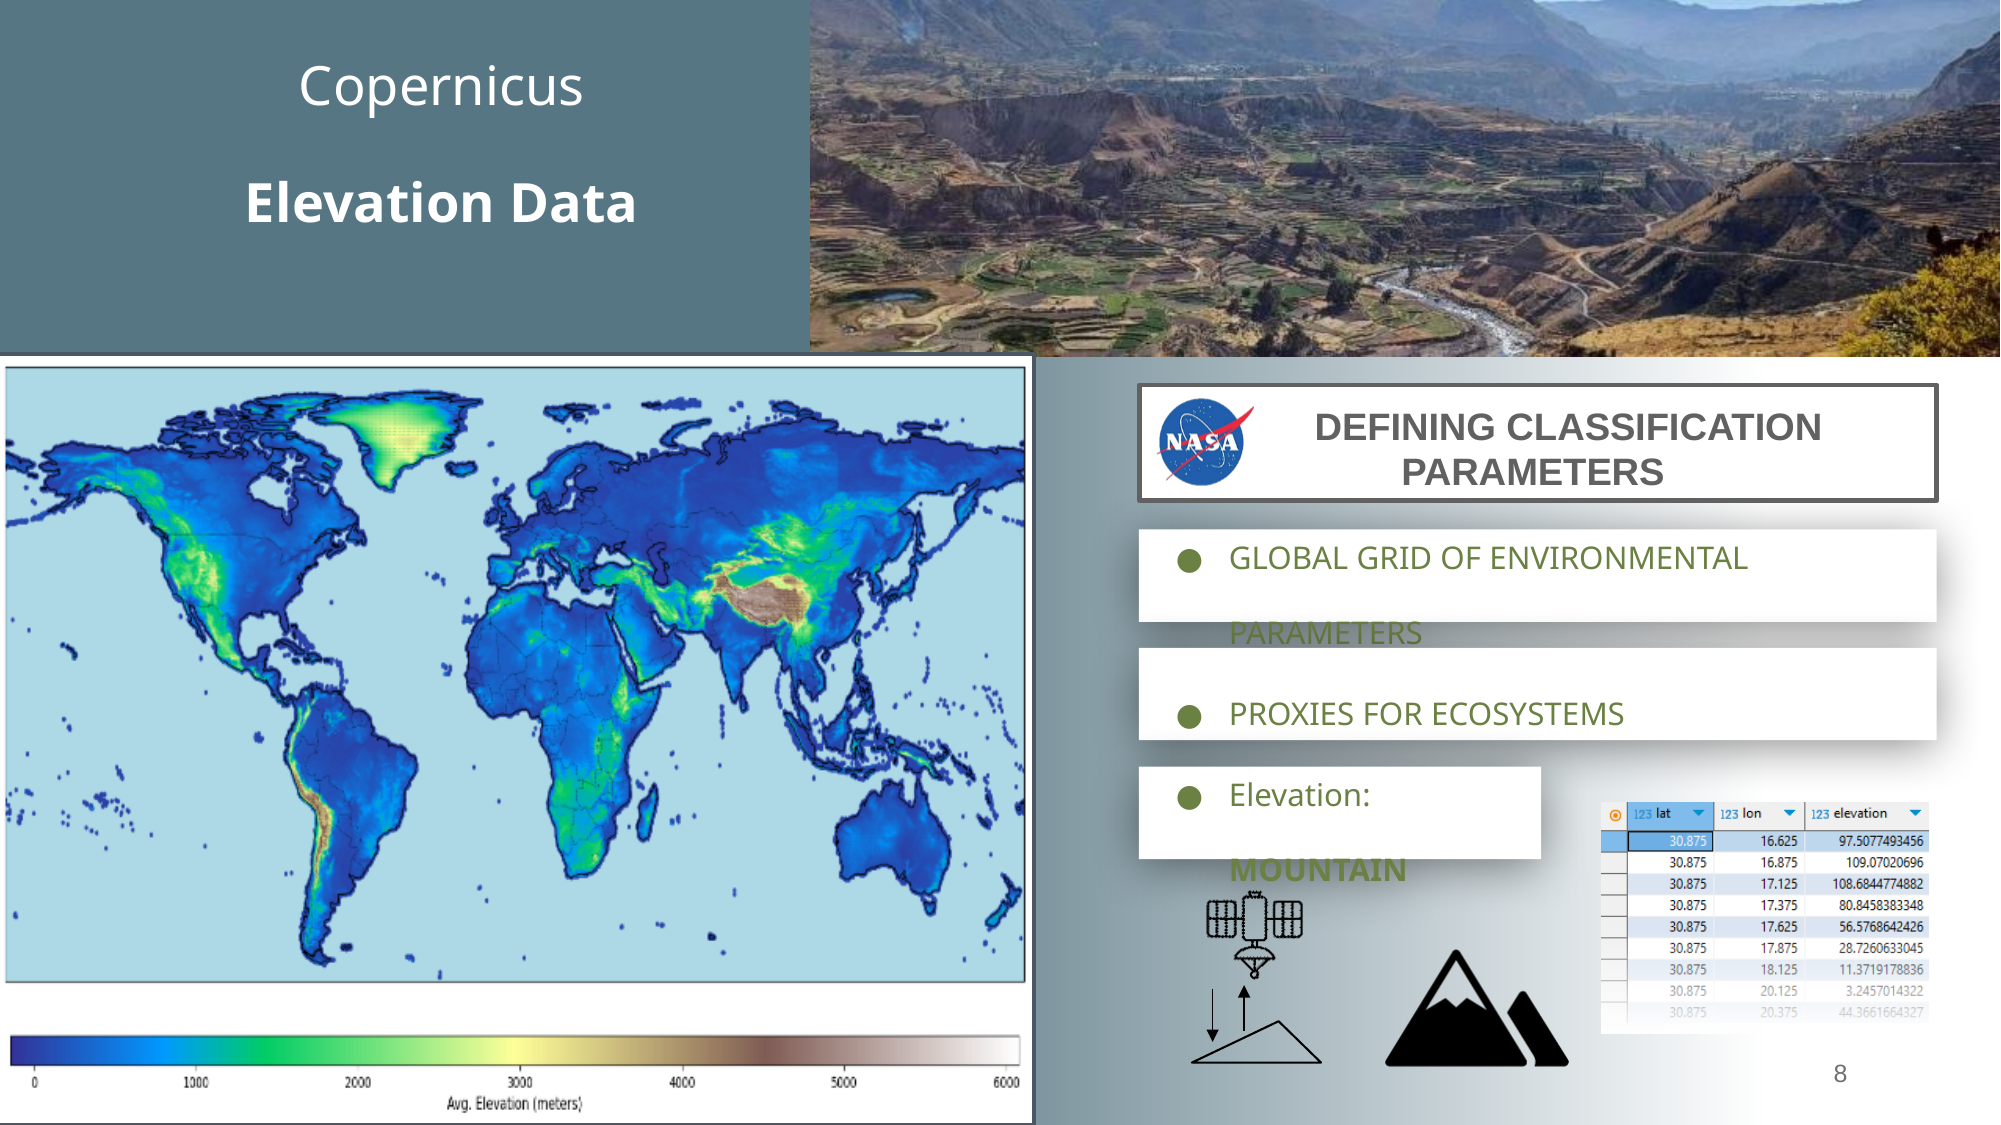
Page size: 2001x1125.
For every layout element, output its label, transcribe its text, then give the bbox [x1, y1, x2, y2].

text_box [1036, 365, 1766, 1125]
text_box DEFINING CLASSIFICATION PARAMETERS [1270, 384, 1937, 501]
title Copernicus Elevation Data [0, 0, 809, 352]
text_box Elevation: MOUNTAIN [1138, 766, 1542, 860]
picture [1144, 361, 1266, 523]
picture [0, 0, 2000, 1124]
text_box GLOBAL GRID OF ENVIRONMENTAL PARAMETERS [1138, 529, 1937, 622]
picture [1600, 802, 1930, 1024]
text_box PROXIES FOR ECOSYSTEMS [1138, 647, 1937, 741]
picture [1177, 847, 1331, 1001]
slide_number 8 [1581, 1042, 1863, 1103]
picture [1376, 908, 1577, 1108]
text_box [1601, 871, 1937, 1034]
text_box [1191, 1021, 1322, 1063]
